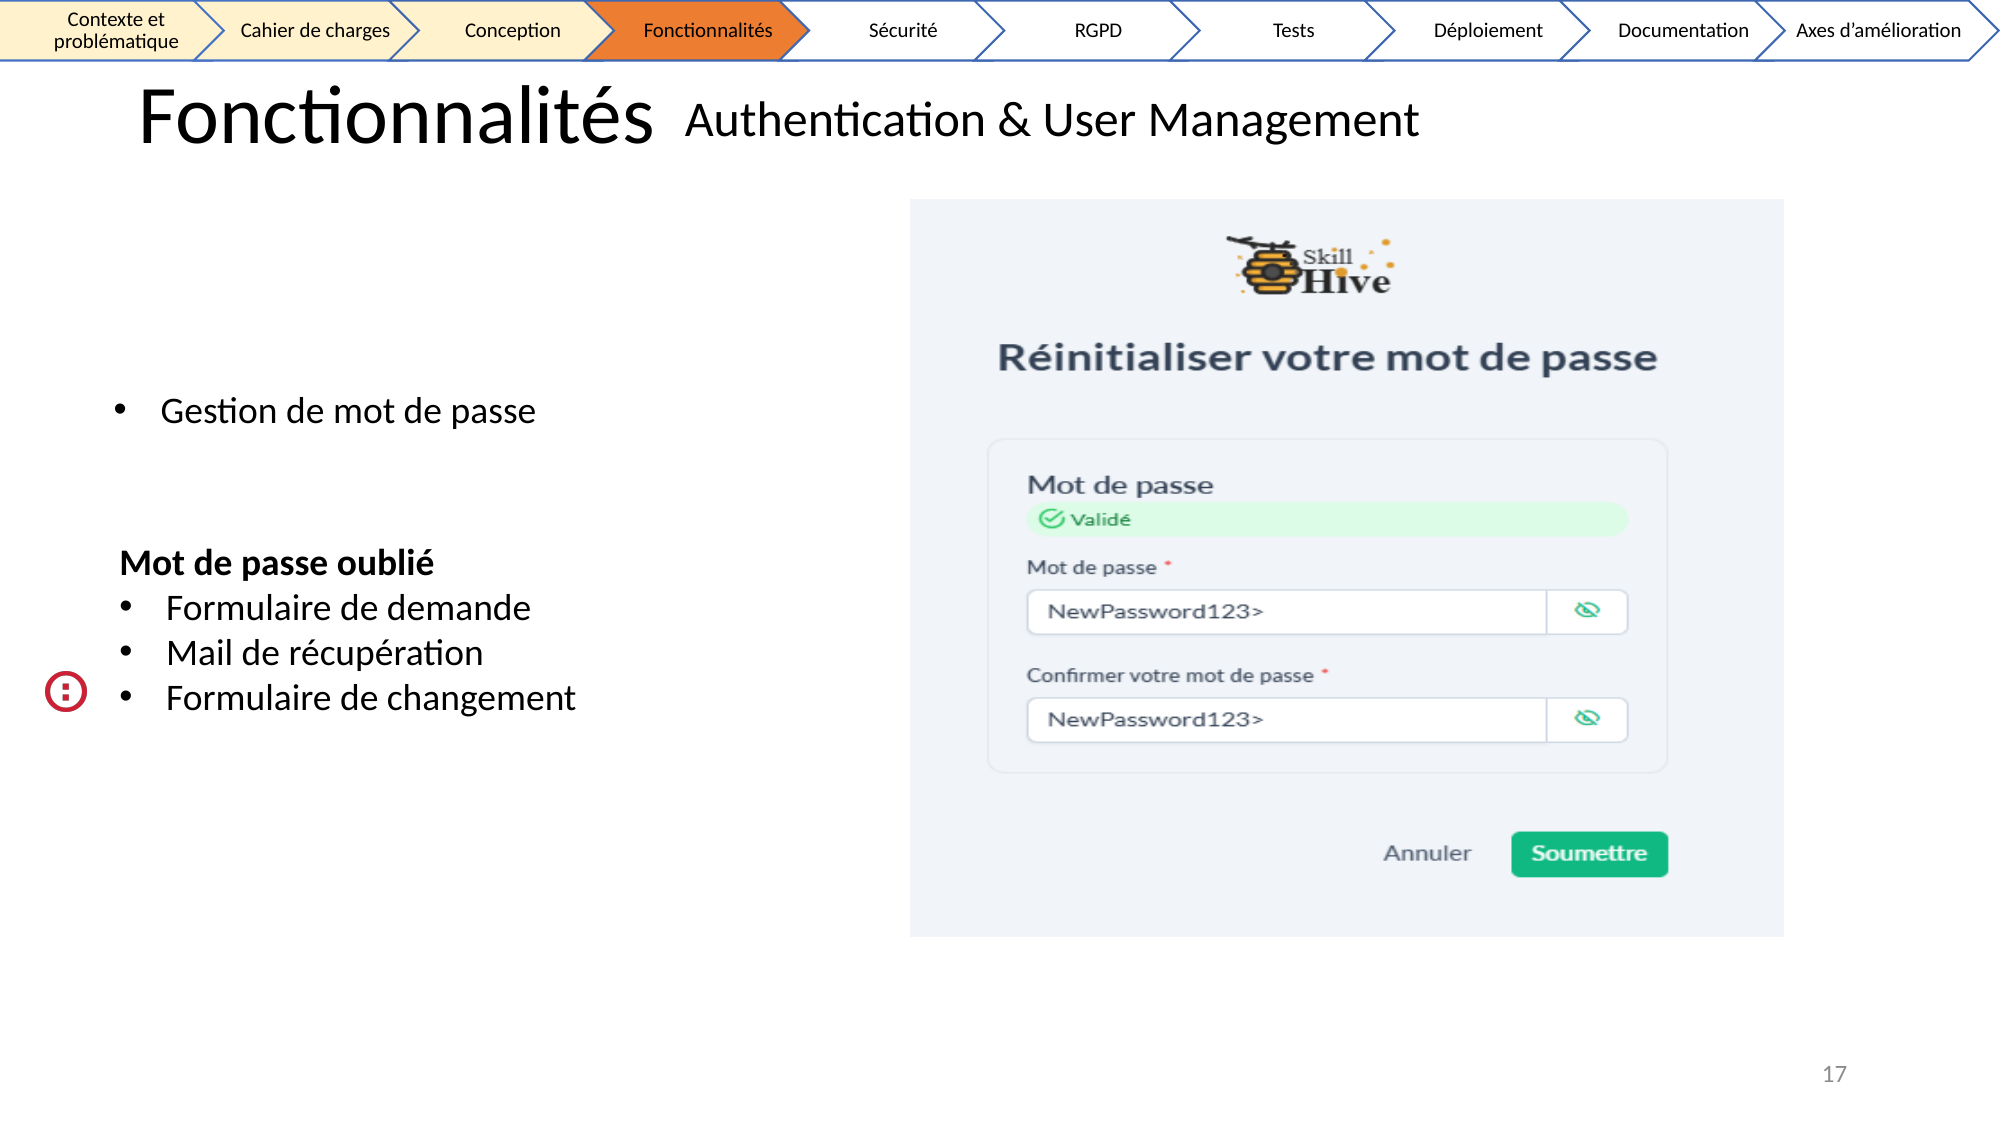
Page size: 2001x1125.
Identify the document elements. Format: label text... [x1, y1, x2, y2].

picture [909, 199, 1784, 937]
text_box Gestion de mot de passe [99, 379, 790, 439]
text_box Mot de passe oublié Formulaire de demande Mail de récupération Formulaire de changement [104, 530, 909, 726]
picture [45, 671, 87, 712]
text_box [0, 0, 1999, 61]
slide_number 17 [1412, 1042, 1863, 1103]
text_box Authentication & User Management [670, 78, 1544, 154]
text_box Fonctionnalités [123, 64, 1051, 209]
